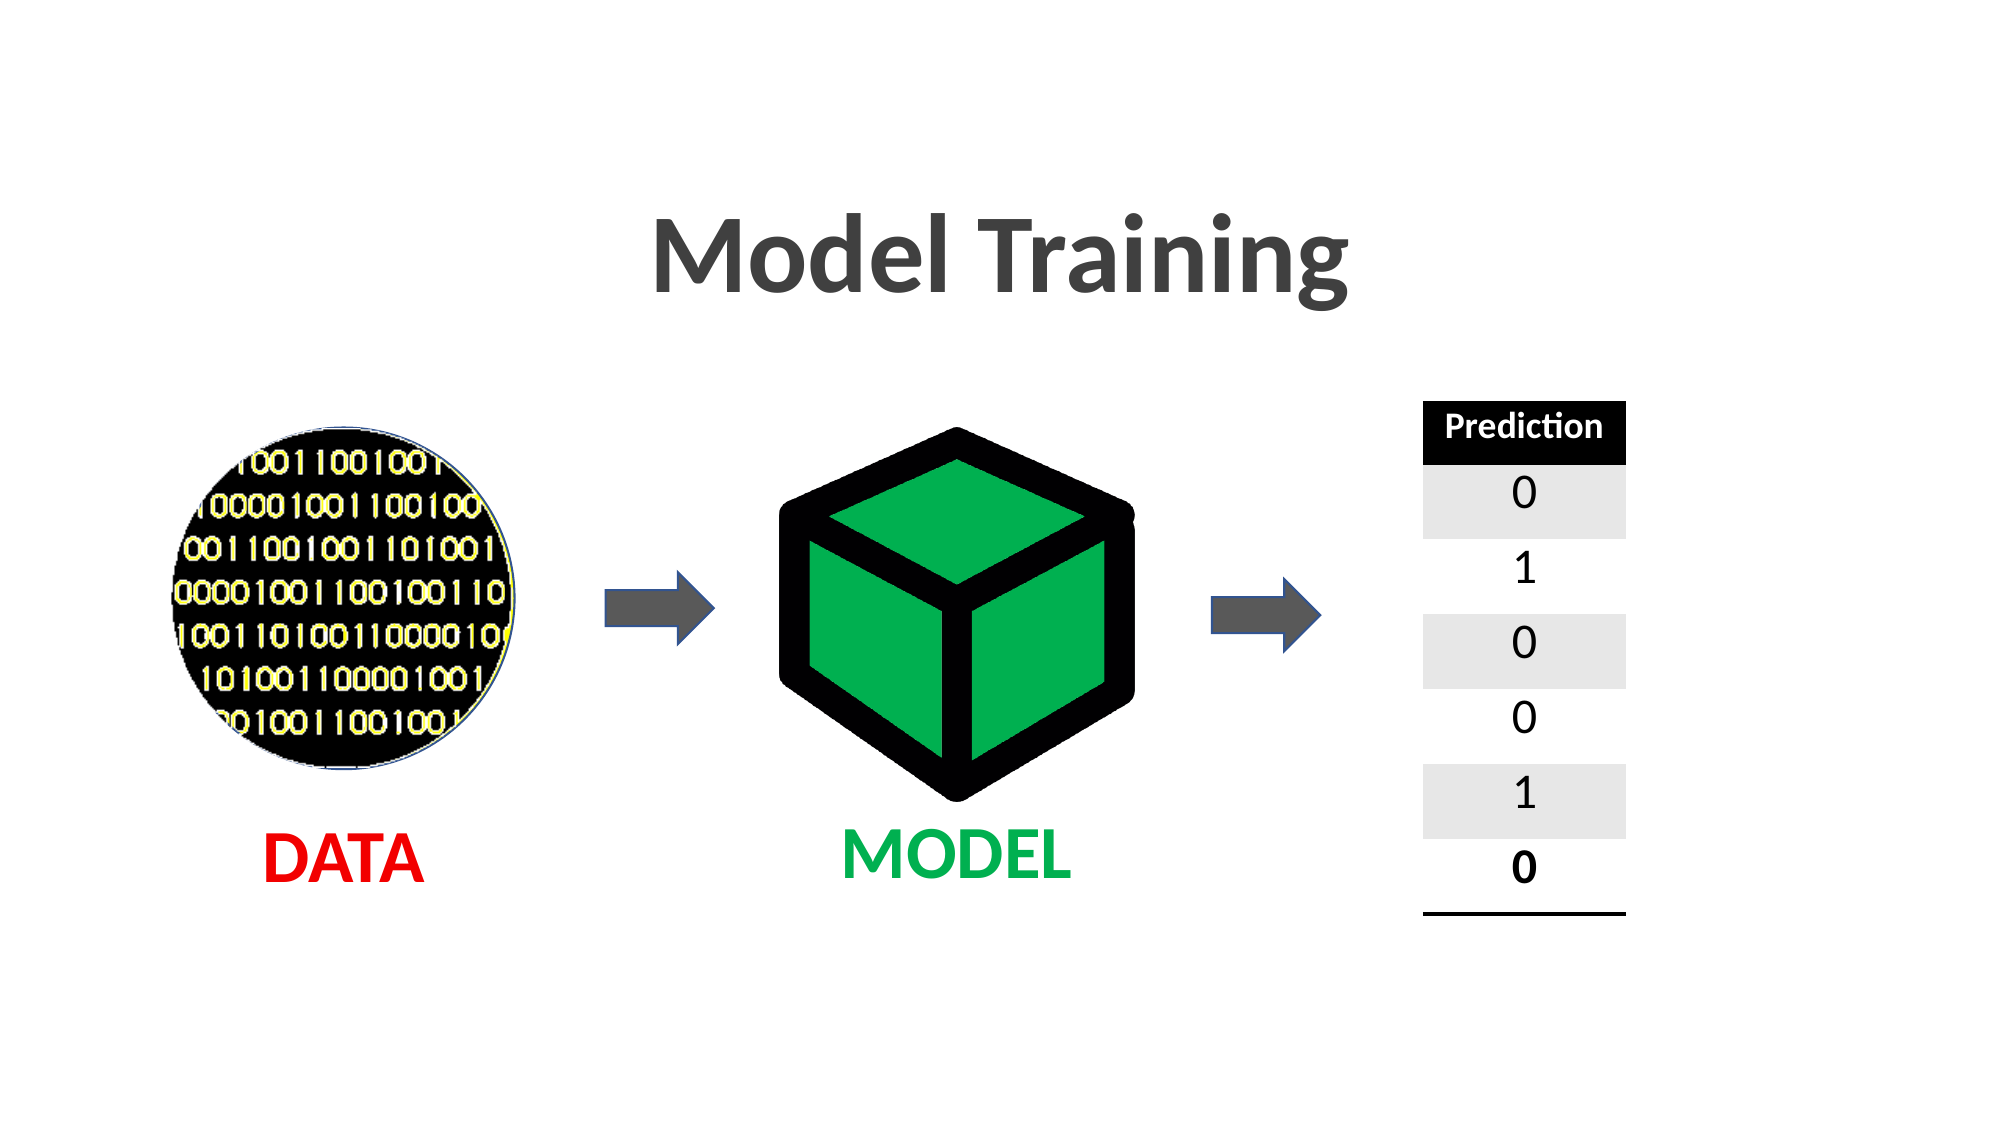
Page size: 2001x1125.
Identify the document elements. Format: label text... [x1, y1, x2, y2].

table_cell 1 [1423, 539, 1626, 614]
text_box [156, 427, 519, 770]
text_box [604, 569, 716, 647]
table_cell 0 [1423, 614, 1626, 689]
table_cell 0 [1423, 689, 1626, 764]
table_cell 0 [1423, 465, 1626, 539]
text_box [769, 427, 1144, 802]
table_cell 0 [1423, 839, 1626, 912]
text_box MODEL [825, 802, 1088, 901]
text_box DATA [247, 800, 440, 905]
text_box Model Training [634, 172, 1366, 323]
text_box [1210, 576, 1322, 654]
table_header Prediction [1423, 404, 1626, 462]
table_cell 1 [1423, 764, 1626, 839]
